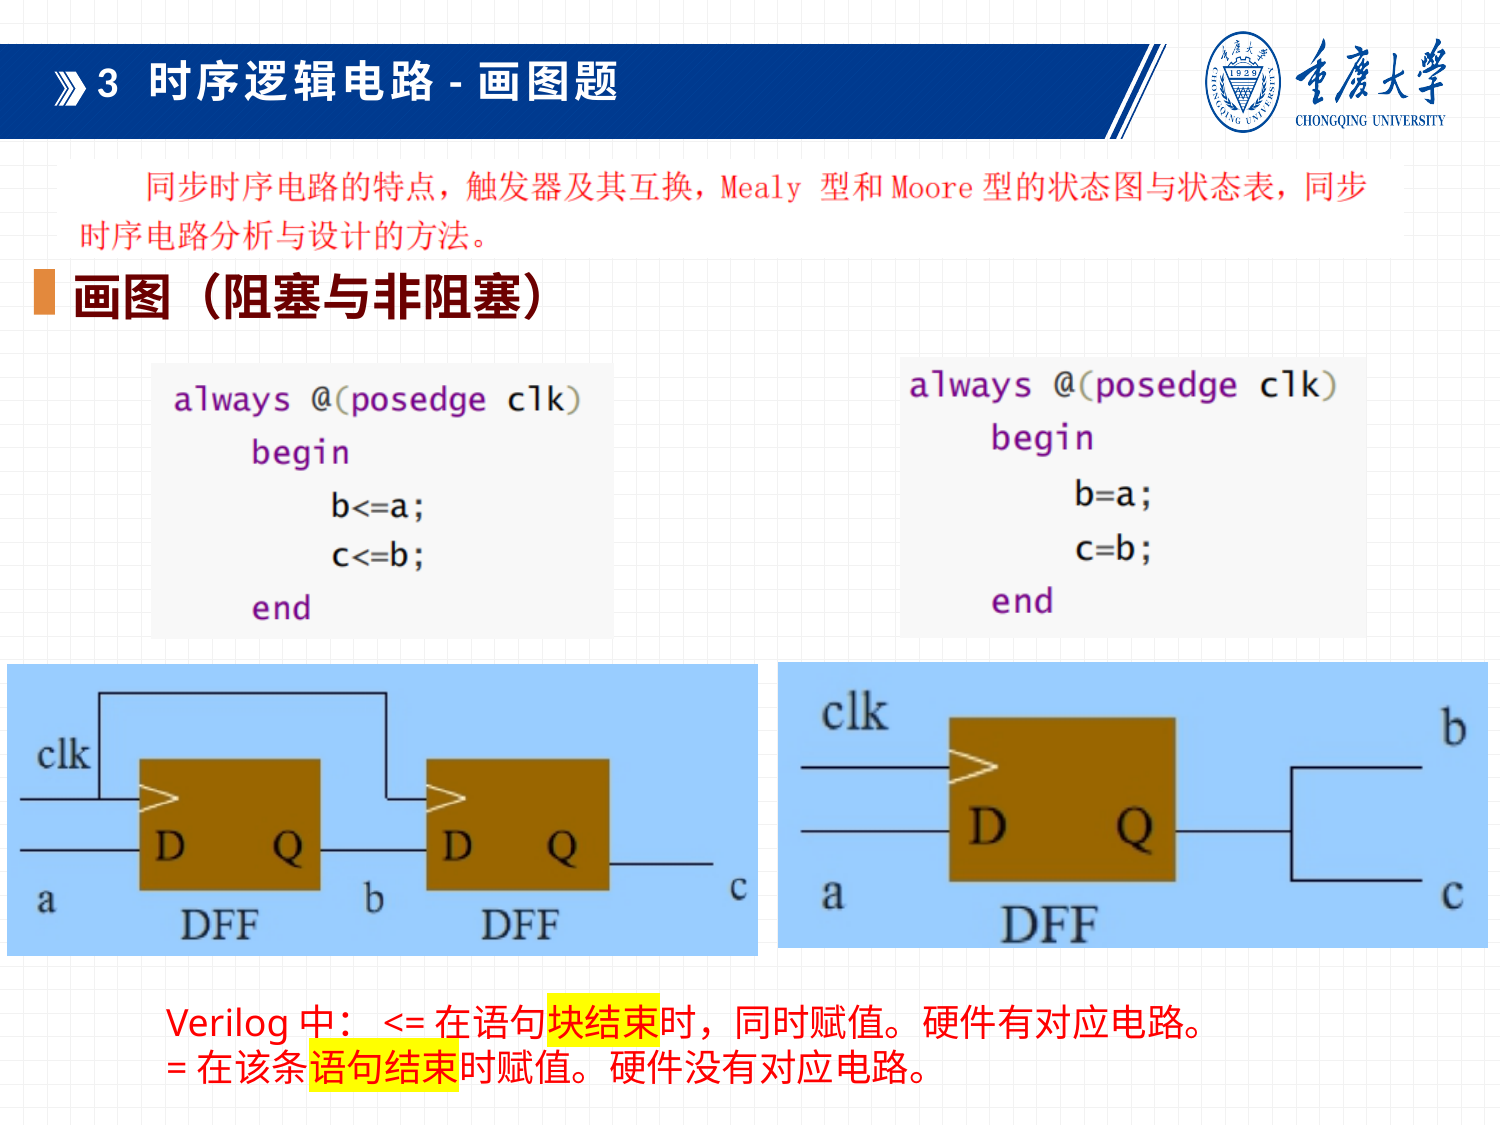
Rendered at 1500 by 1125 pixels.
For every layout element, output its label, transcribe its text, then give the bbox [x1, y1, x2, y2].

picture [151, 363, 615, 639]
picture [7, 664, 758, 956]
picture [1205, 31, 1446, 133]
text_box Verilog中：<=在语句块结束时，同时赋值。硬件有对应电路。 =在该条语句结束时赋值。硬件没有对应电路。 [151, 991, 1297, 1096]
text_box [33, 268, 56, 316]
text_box 画图（阻塞与非阻塞） [57, 258, 1336, 333]
list 3 时序逻辑电路-画图题 [81, 51, 1017, 136]
picture [57, 159, 1404, 258]
picture [778, 662, 1488, 948]
picture [900, 357, 1366, 638]
